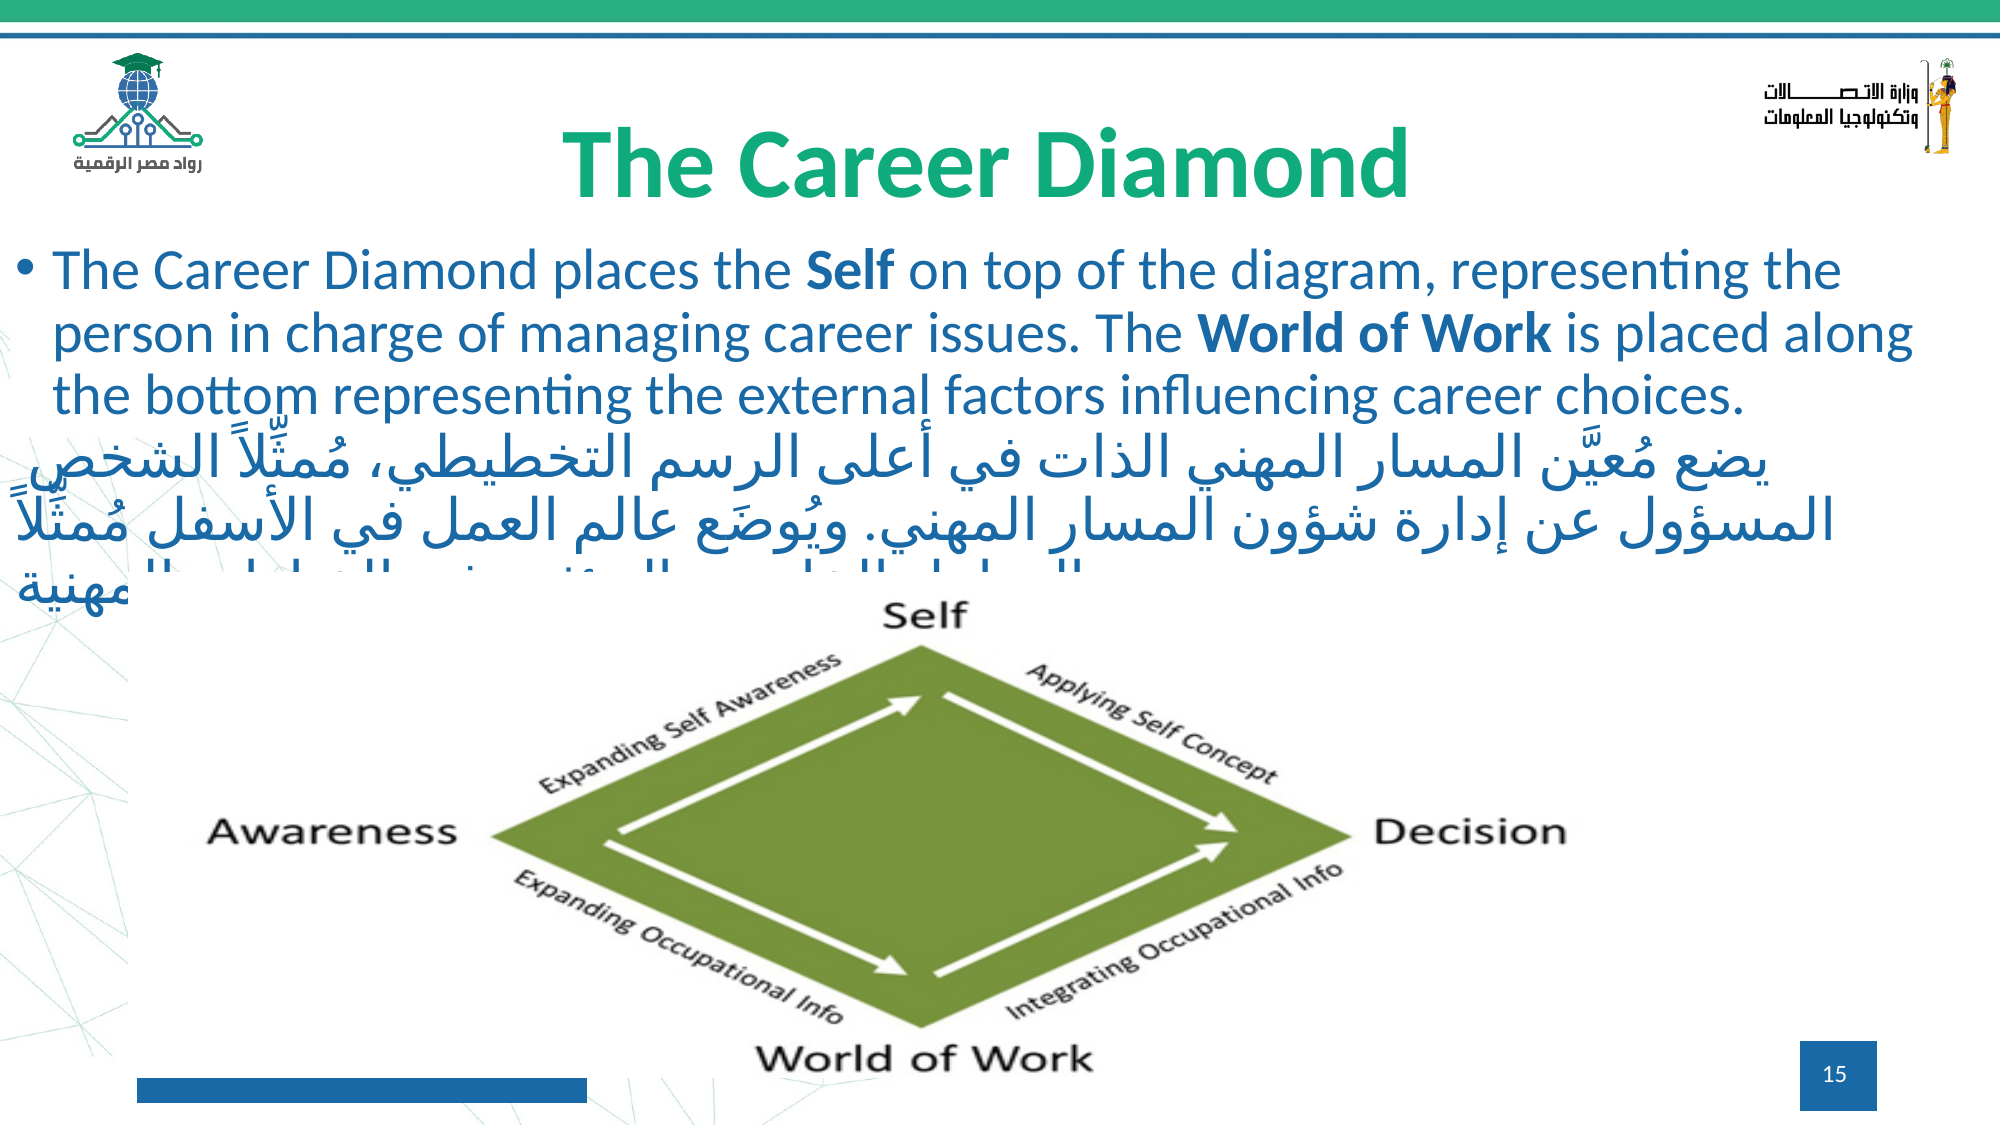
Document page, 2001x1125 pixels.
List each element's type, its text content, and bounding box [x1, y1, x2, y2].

list The Career Diamond places the Self on top of the diagram, representing the person in charge of managing career issues. The World of Work is placed along the bottom representing the external factors influencing career choices. يضع مُعيَّن المسار المهني الذات في أعلى الرسم التخطيطي، مُمثِّلاً الشخص المسؤول عن إدارة شؤون المسار المهني. ويُوضَع عالم العمل في الأسفل مُمثِّلاً العوامل الخارجية المؤثرة في الخيارات المهنية. [0, 231, 1977, 898]
slide_number 15 [1412, 1042, 1863, 1103]
picture [0, 0, 2000, 1125]
title The Career Diamond [125, 56, 1851, 231]
